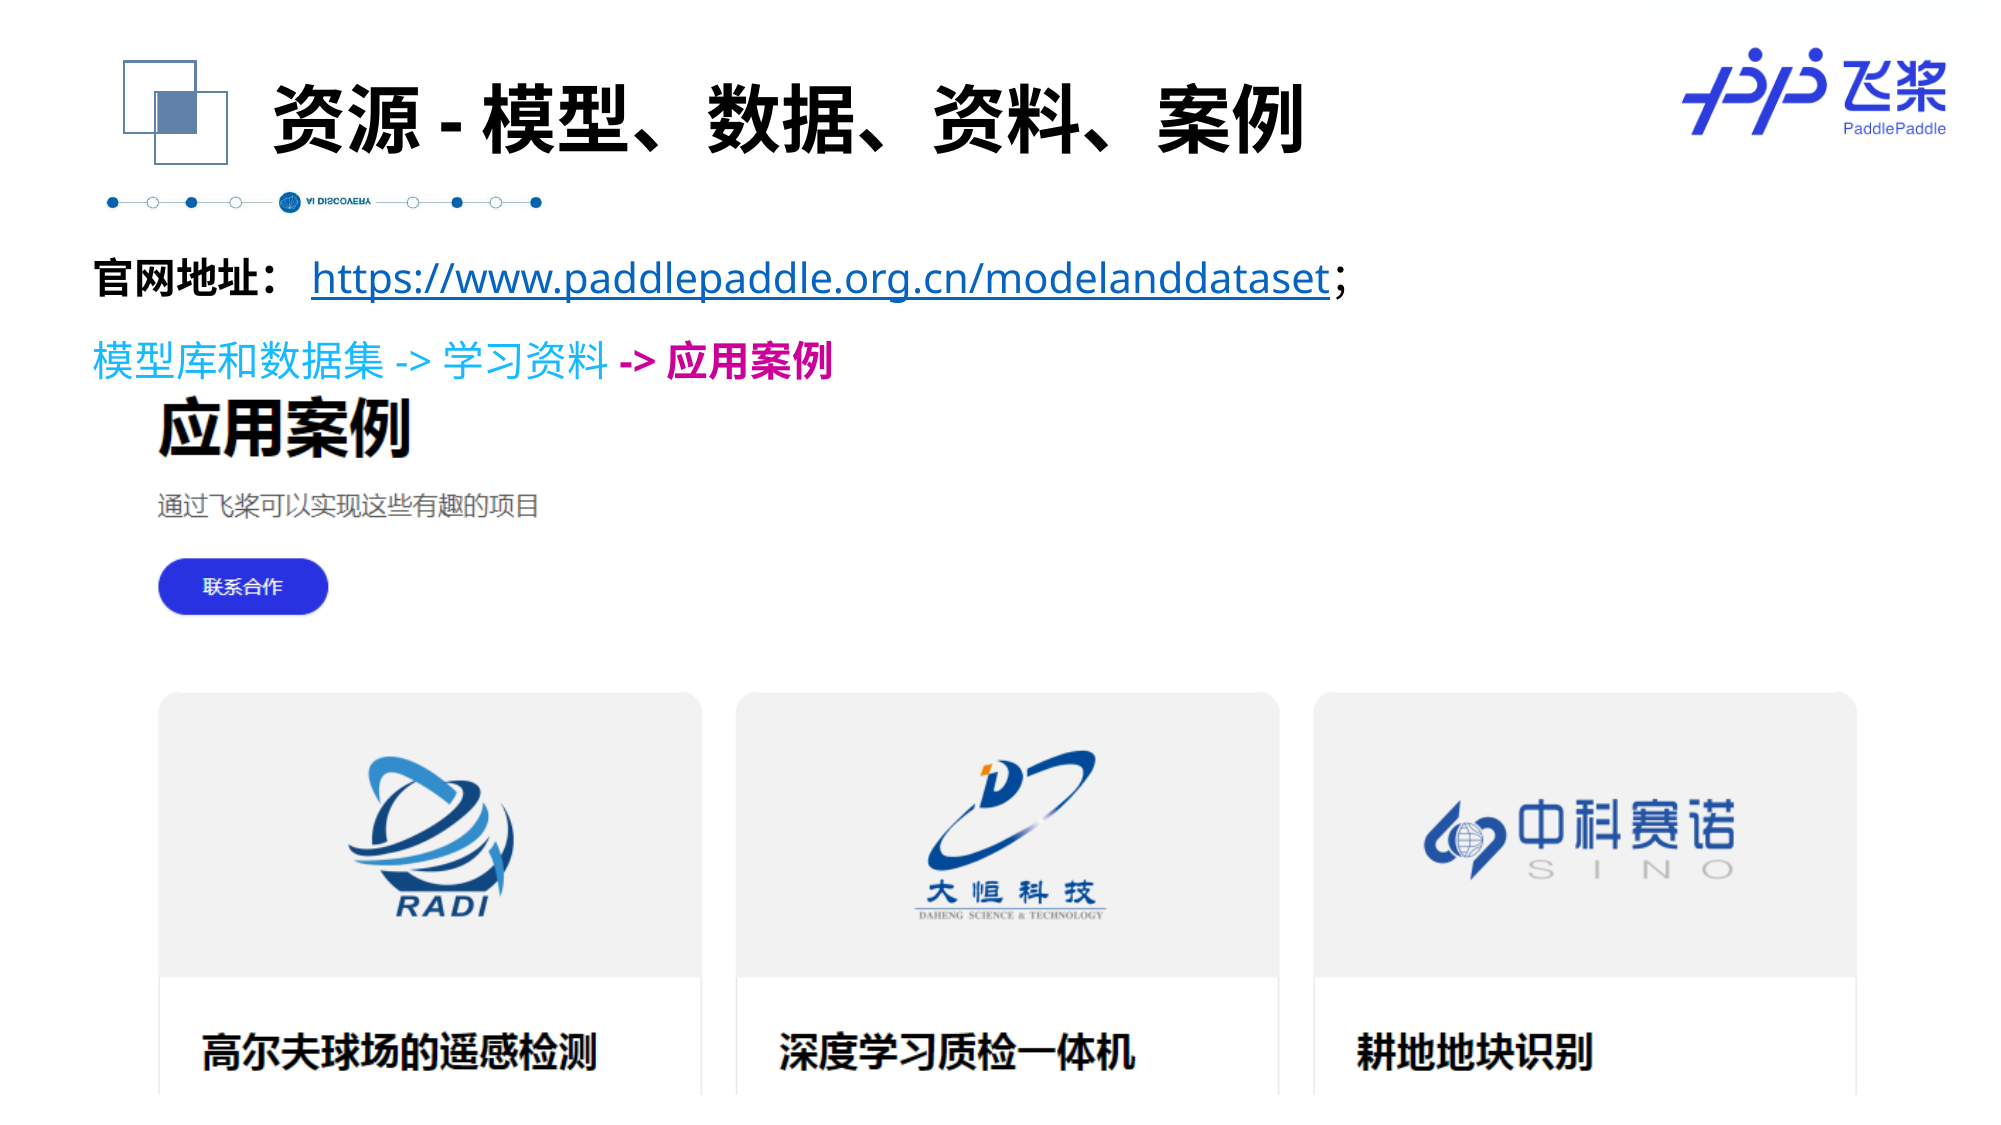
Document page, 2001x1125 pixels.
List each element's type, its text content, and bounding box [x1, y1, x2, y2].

text_box 官网地址：https://www.paddlepaddle.org.cn/modelanddataset； 模型库和数据集->学习资料->应用案例 [18, 216, 1772, 392]
picture [136, 382, 1867, 1095]
text_box 资源-模型、数据、资料、案例 [256, 65, 1534, 170]
picture [95, 180, 550, 216]
picture [1635, 0, 1988, 173]
